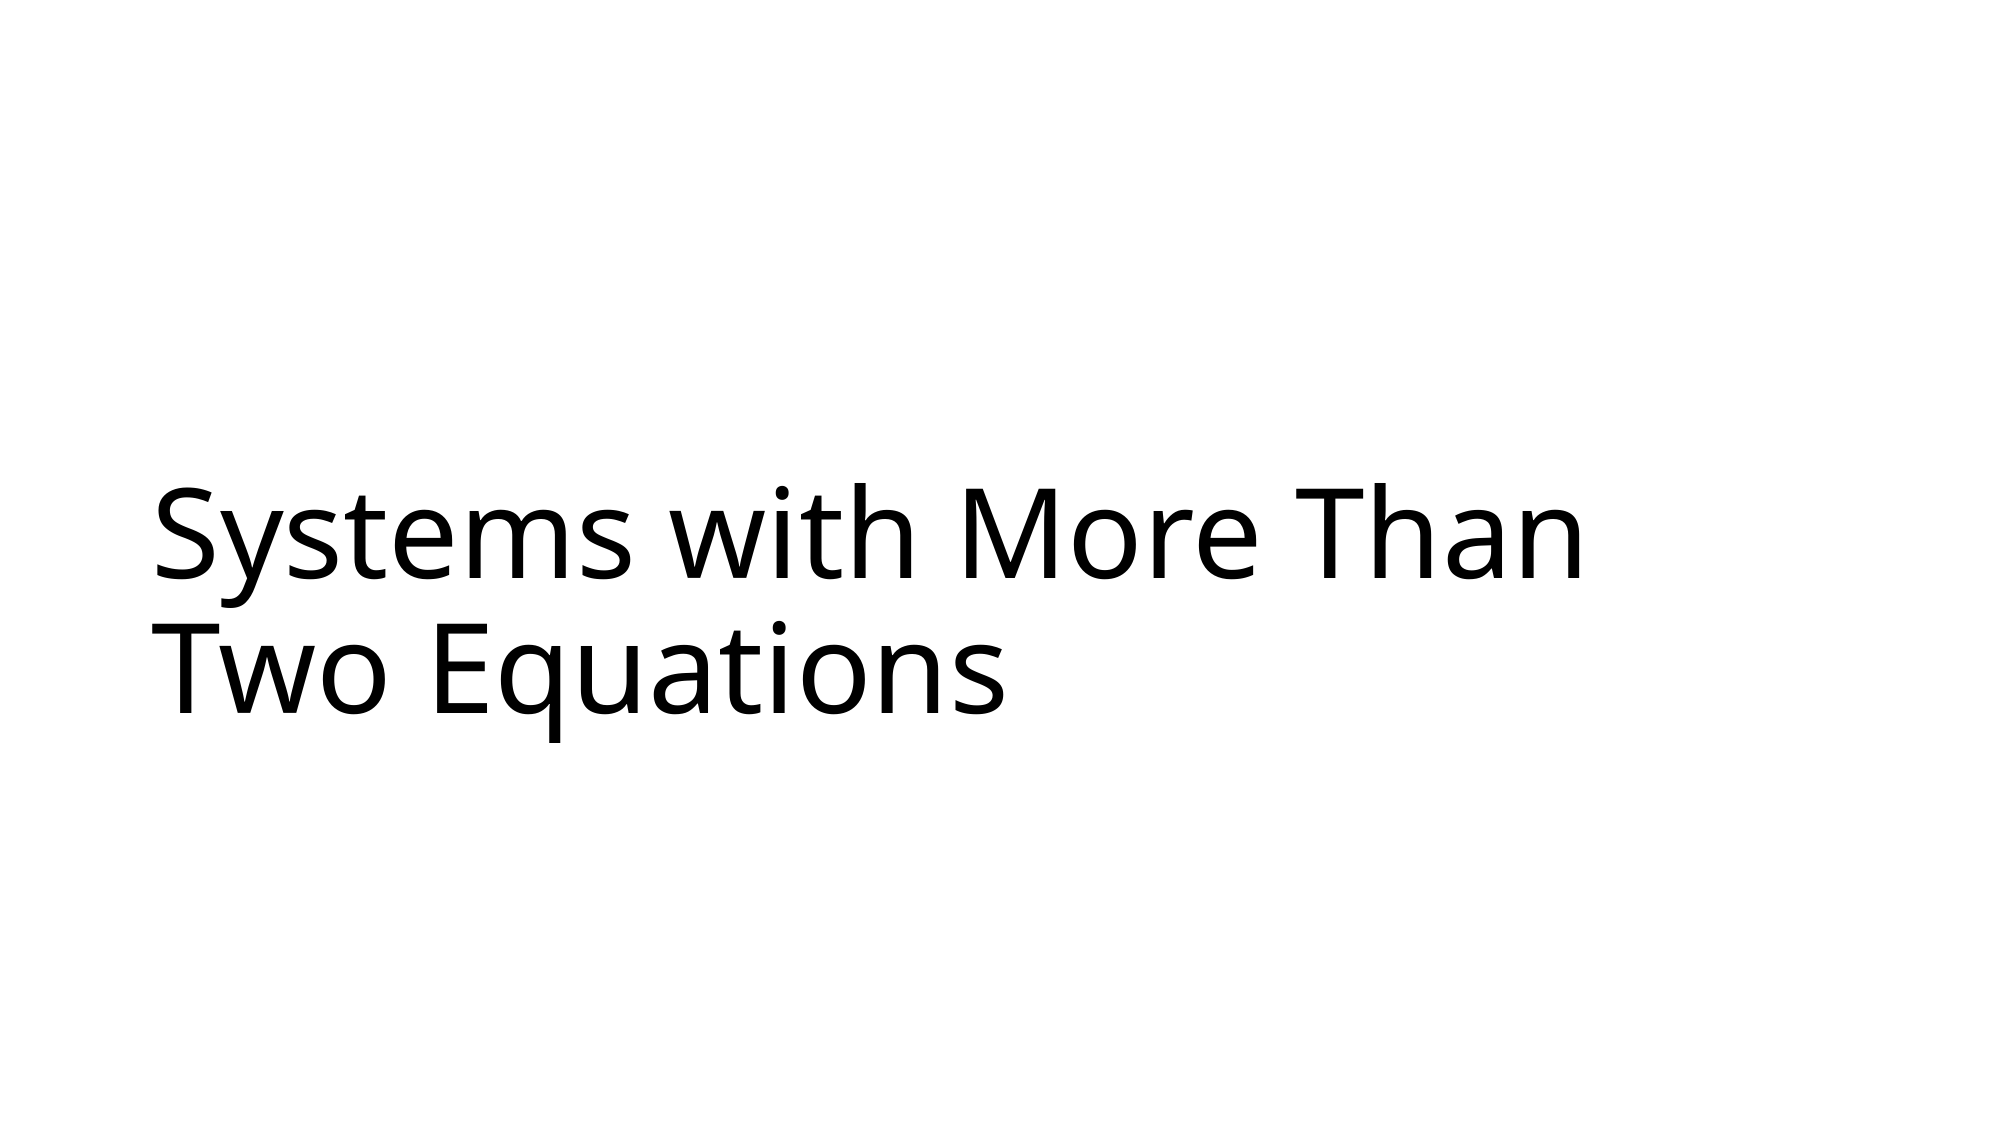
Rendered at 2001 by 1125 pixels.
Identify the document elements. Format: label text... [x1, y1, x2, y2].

title Systems with More Than Two Equations [136, 280, 1862, 749]
